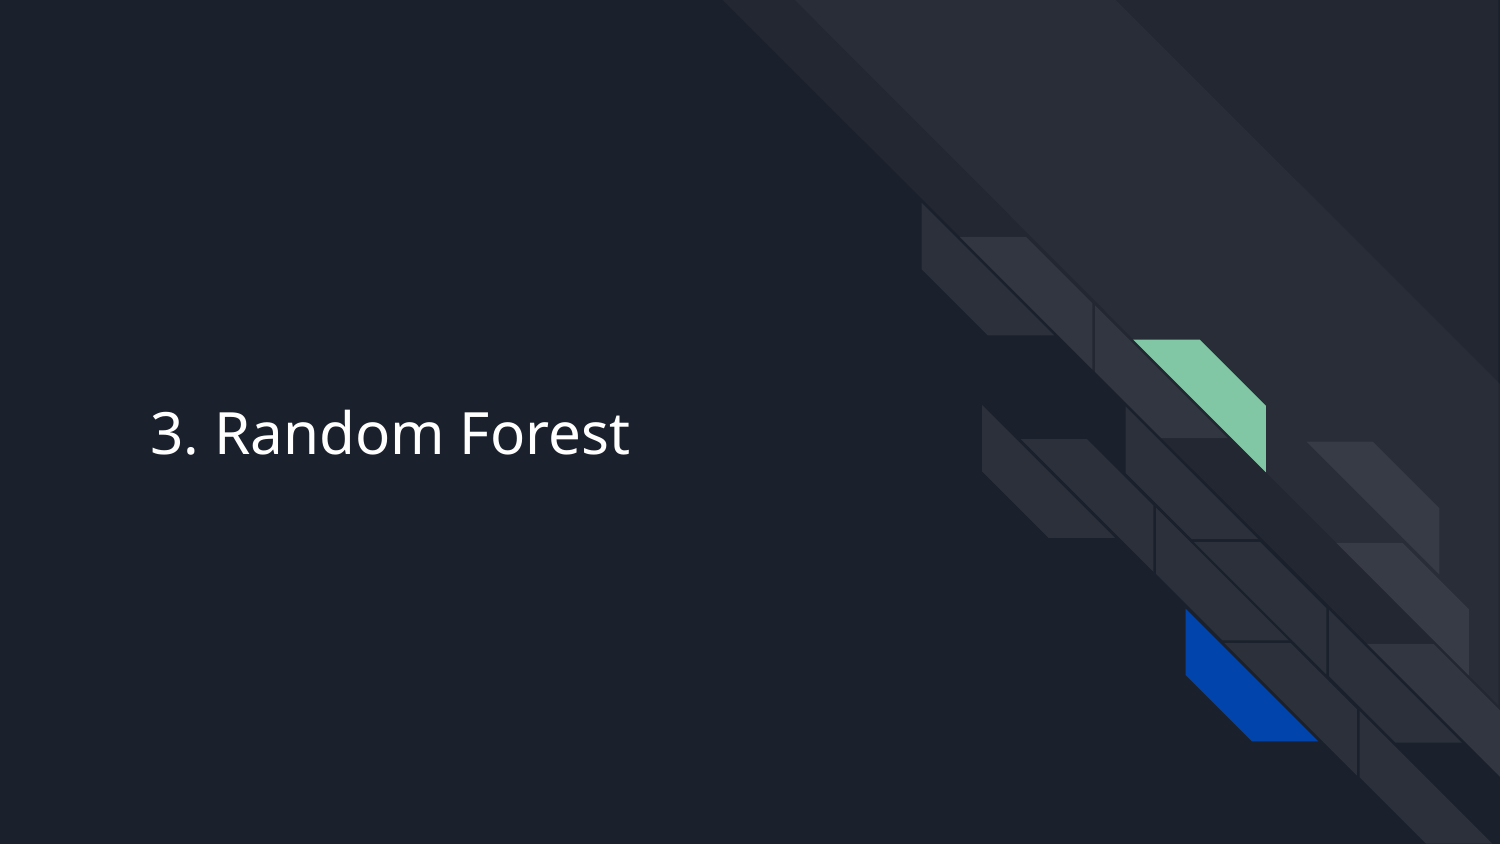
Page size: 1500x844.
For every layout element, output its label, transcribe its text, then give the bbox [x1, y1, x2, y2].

title 3. Random Forest [135, 336, 888, 526]
